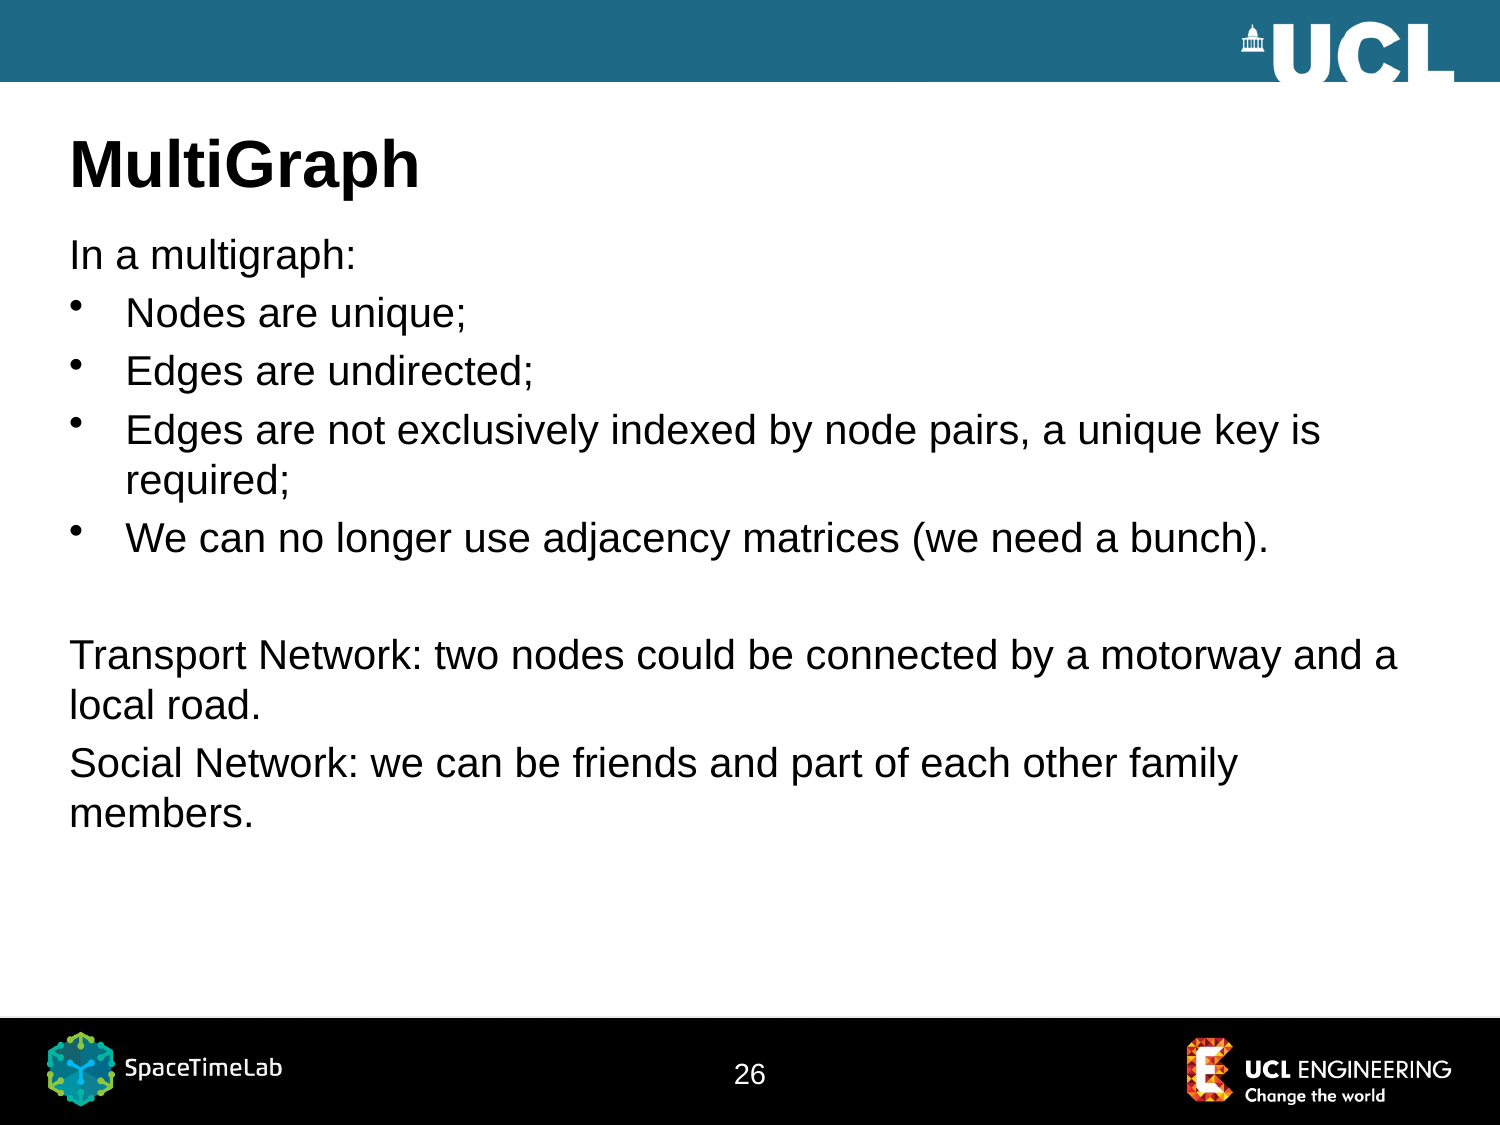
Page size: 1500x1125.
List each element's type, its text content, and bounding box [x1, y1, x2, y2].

title MultiGraph [54, 113, 1447, 197]
list In a multigraph: Nodes are unique; Edges are undirected; Edges are not exclusively indexed by node pairs, a unique key is required; We can no longer use adjacency matrices (we need a bunch). Transport Network: two nodes could be connected by a motorway and a local road. Social Network: we can be friends and part of each other family members. [54, 219, 1447, 988]
picture [0, 990, 1500, 1125]
footer 26 [496, 1042, 1004, 1103]
